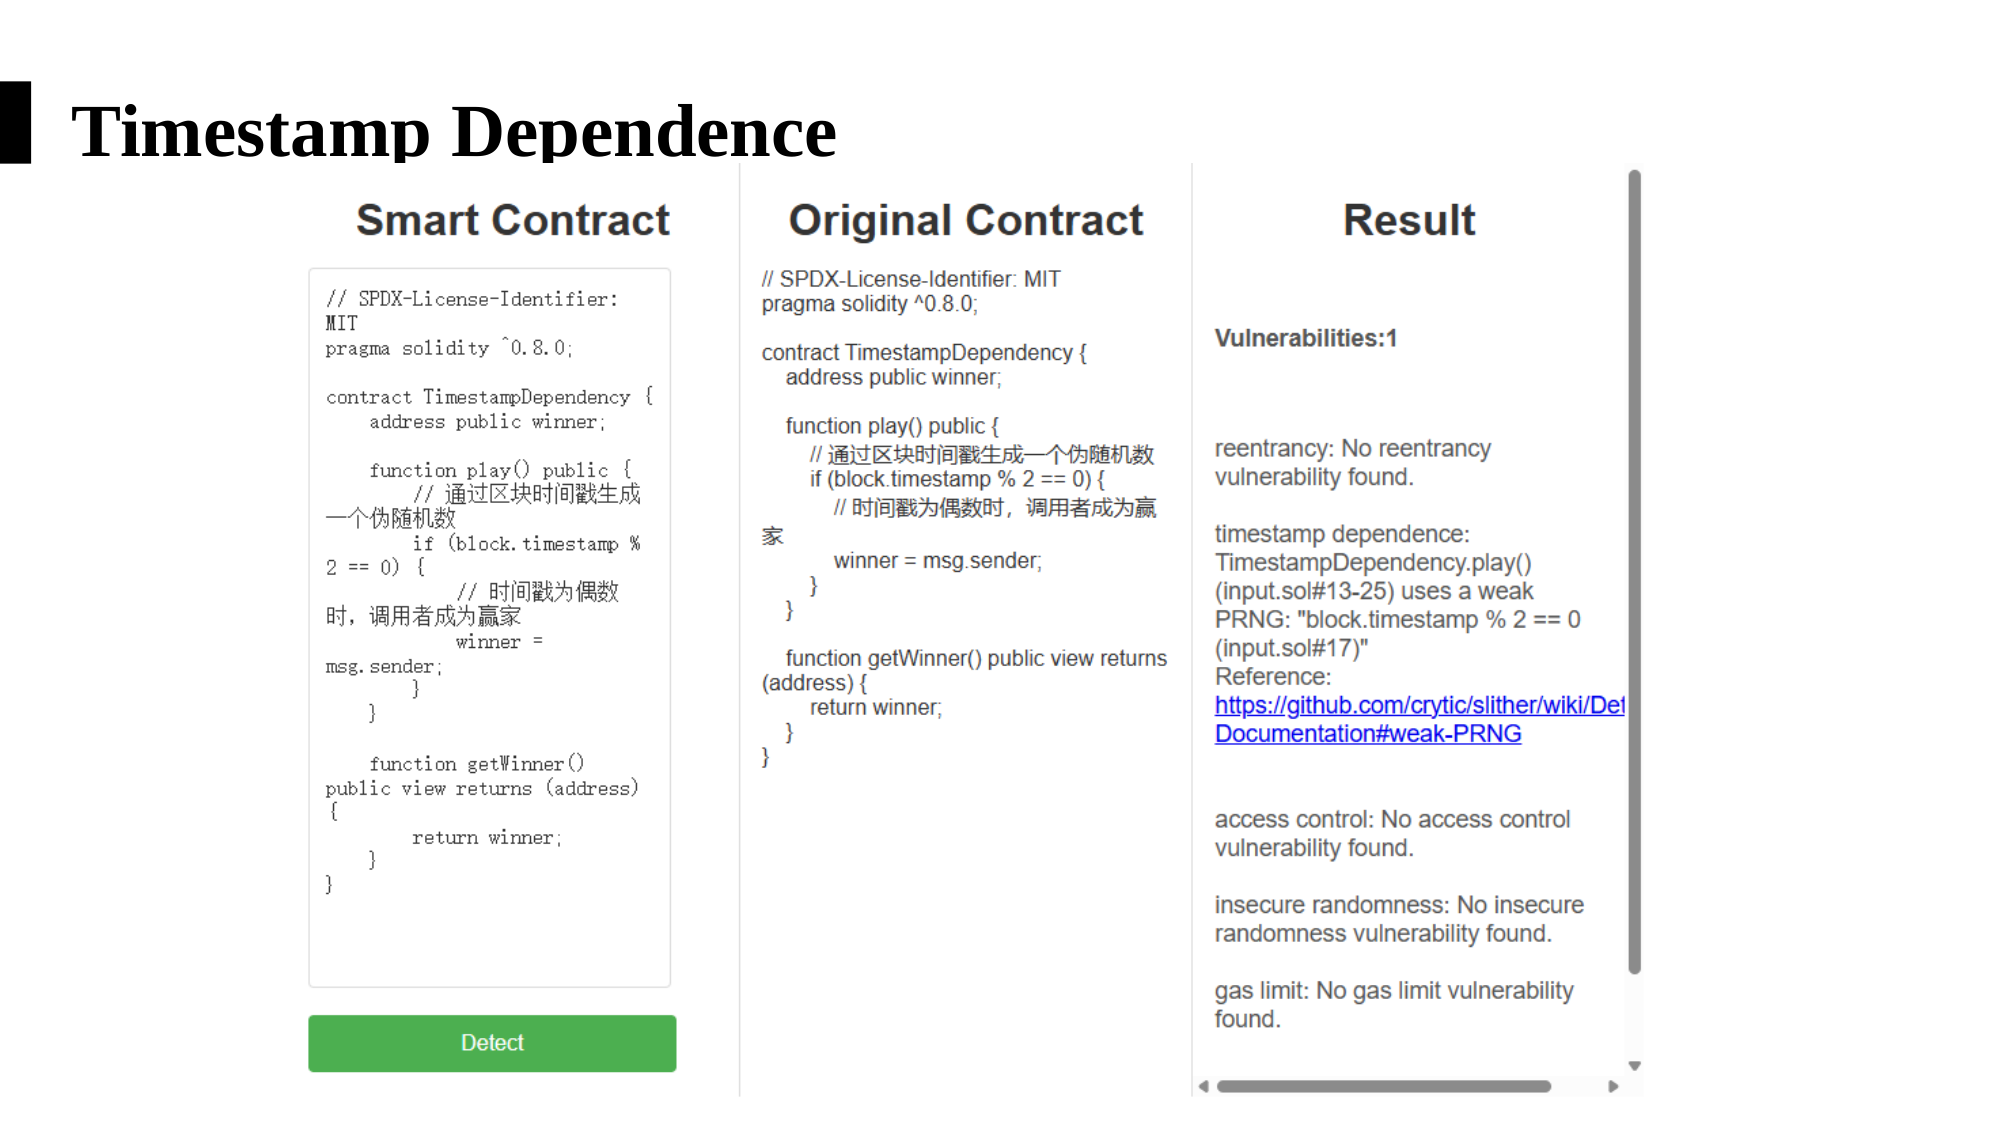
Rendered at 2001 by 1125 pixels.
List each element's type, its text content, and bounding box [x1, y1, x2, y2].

text_box [0, 80, 32, 165]
picture [280, 163, 1644, 1107]
text_box Timestamp Dependence [56, 74, 1194, 180]
